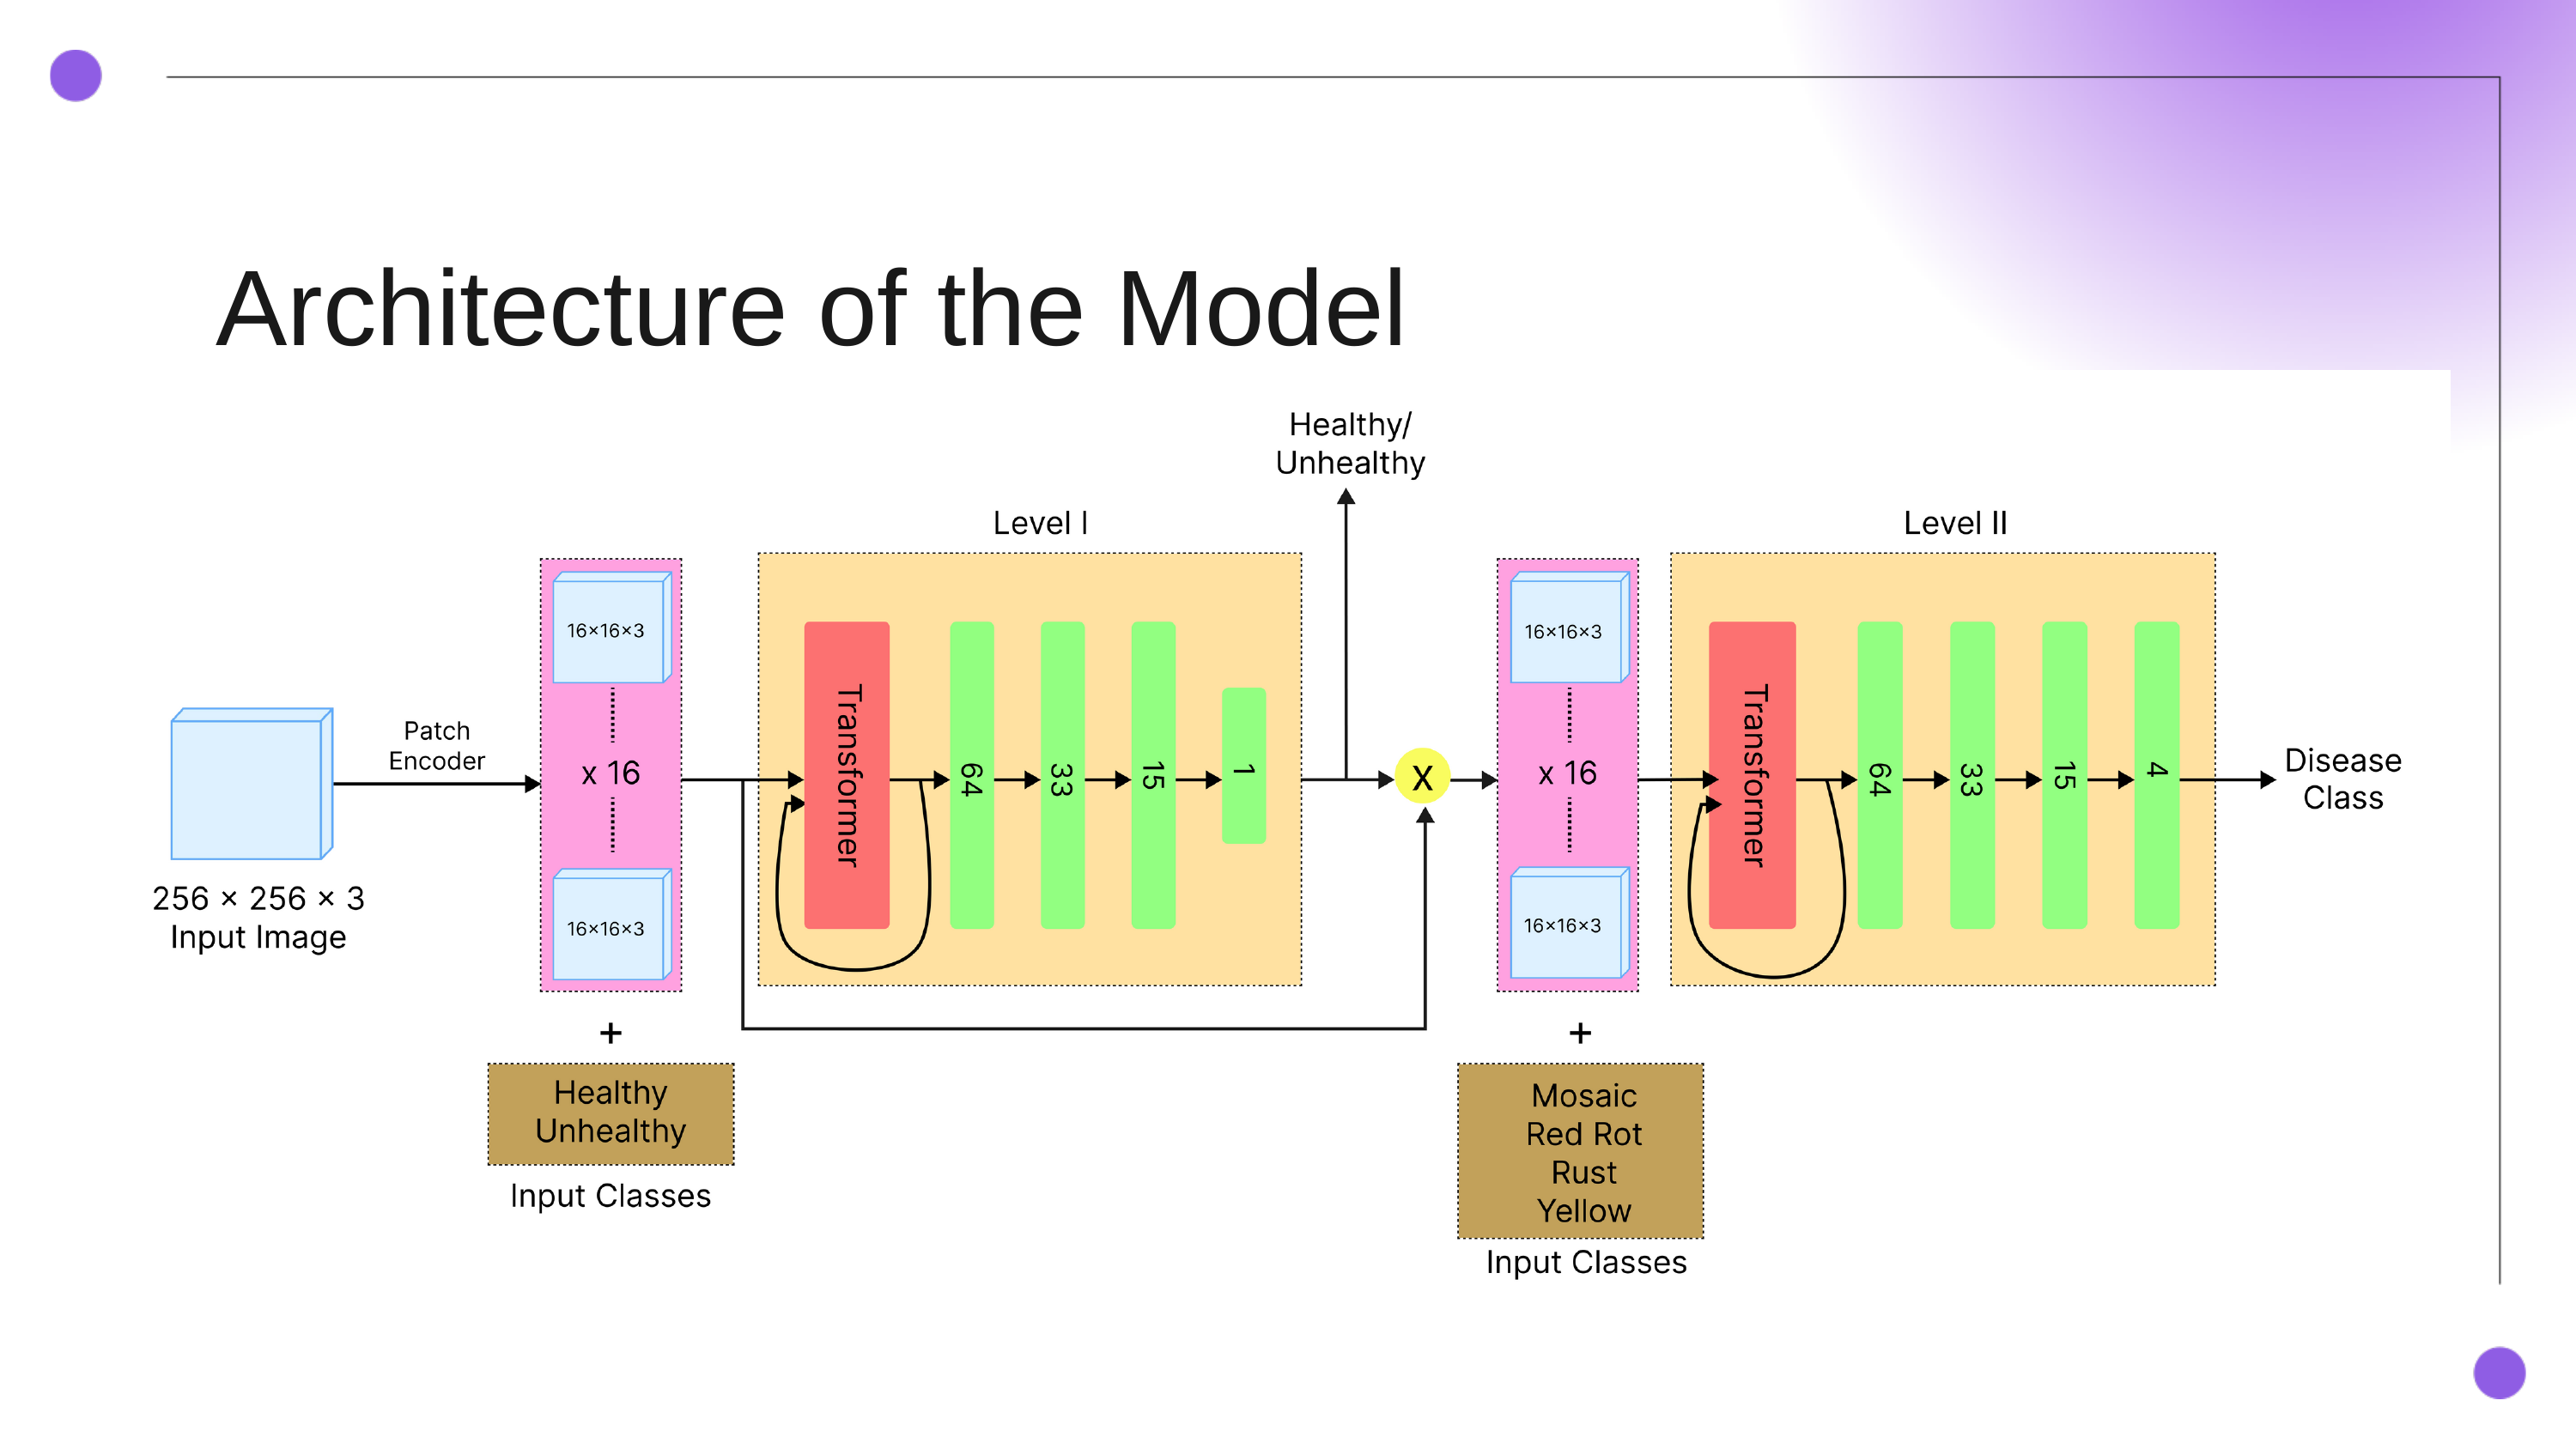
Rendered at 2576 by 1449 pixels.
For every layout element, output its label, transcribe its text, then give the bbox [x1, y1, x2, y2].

text_box [50, 50, 2526, 1399]
text_box [125, 370, 2451, 1318]
text_box [1704, 0, 2576, 515]
text_box Architecture of the Model [216, 238, 2360, 367]
